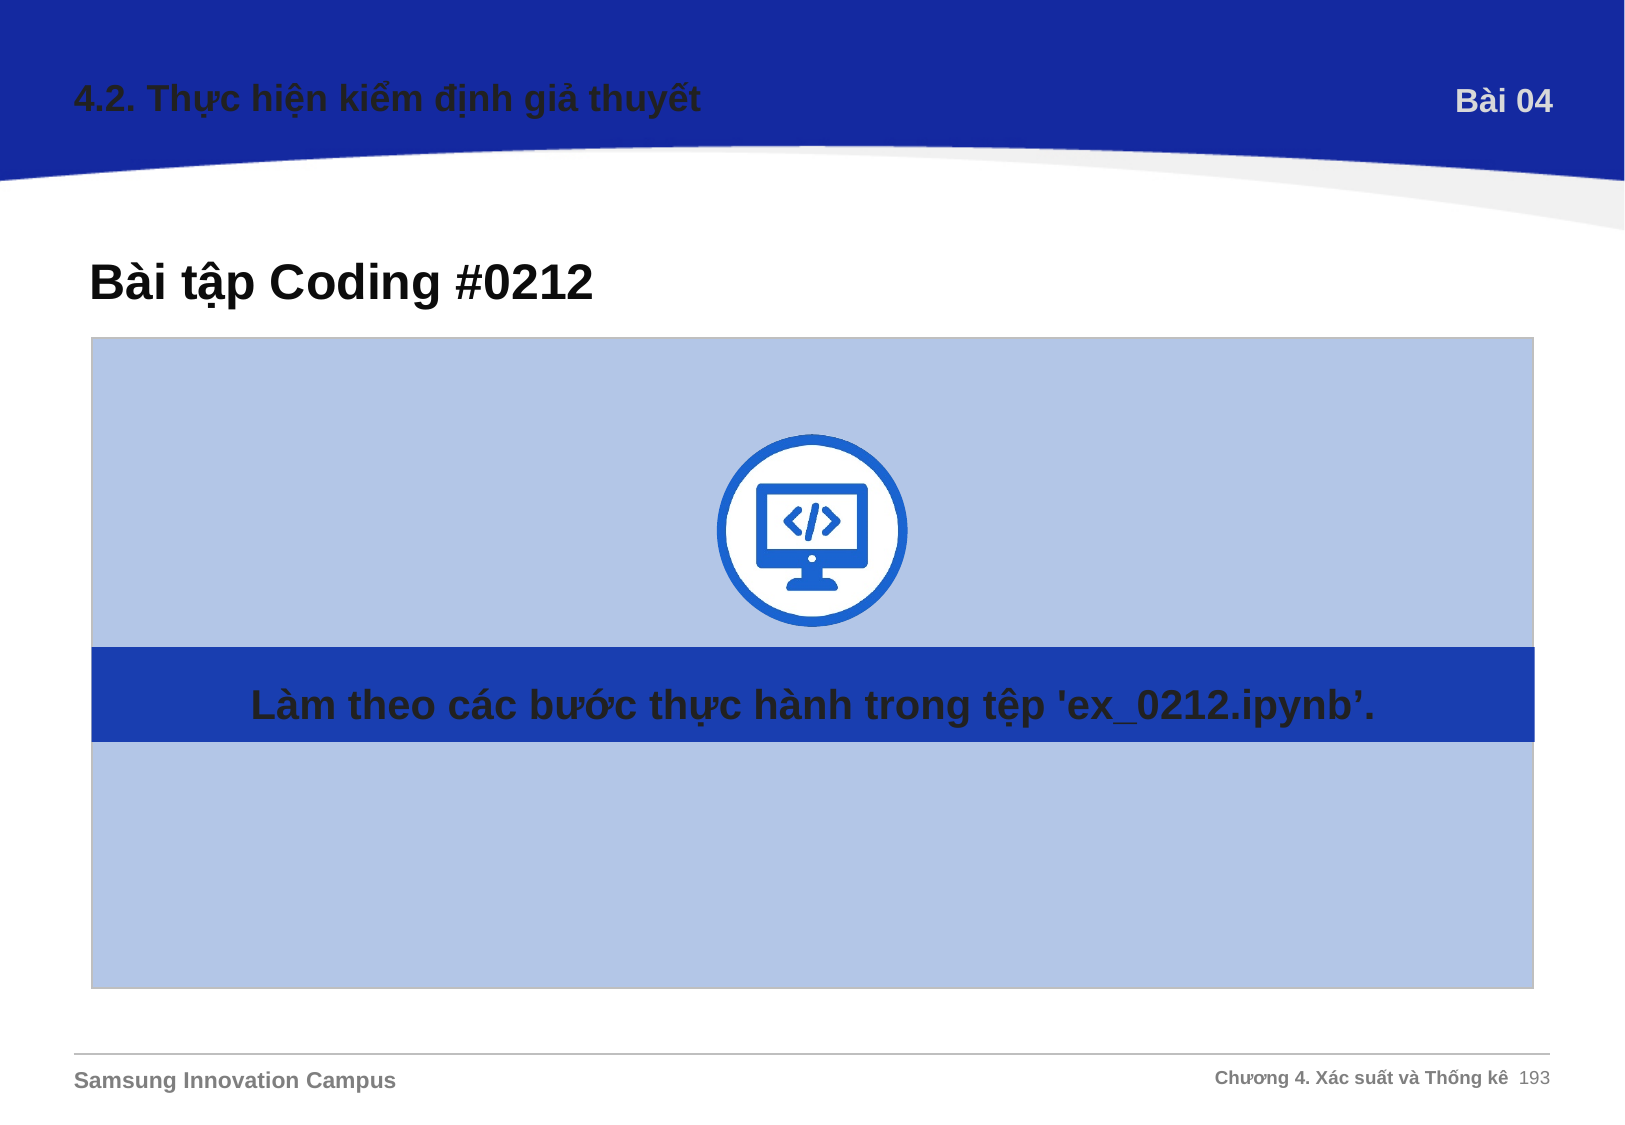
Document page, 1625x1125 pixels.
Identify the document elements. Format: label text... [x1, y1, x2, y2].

text_box Bài tập Coding #0212 [89, 249, 1533, 310]
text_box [91, 337, 1535, 988]
picture [0, 0, 1625, 1125]
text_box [73, 73, 1554, 120]
